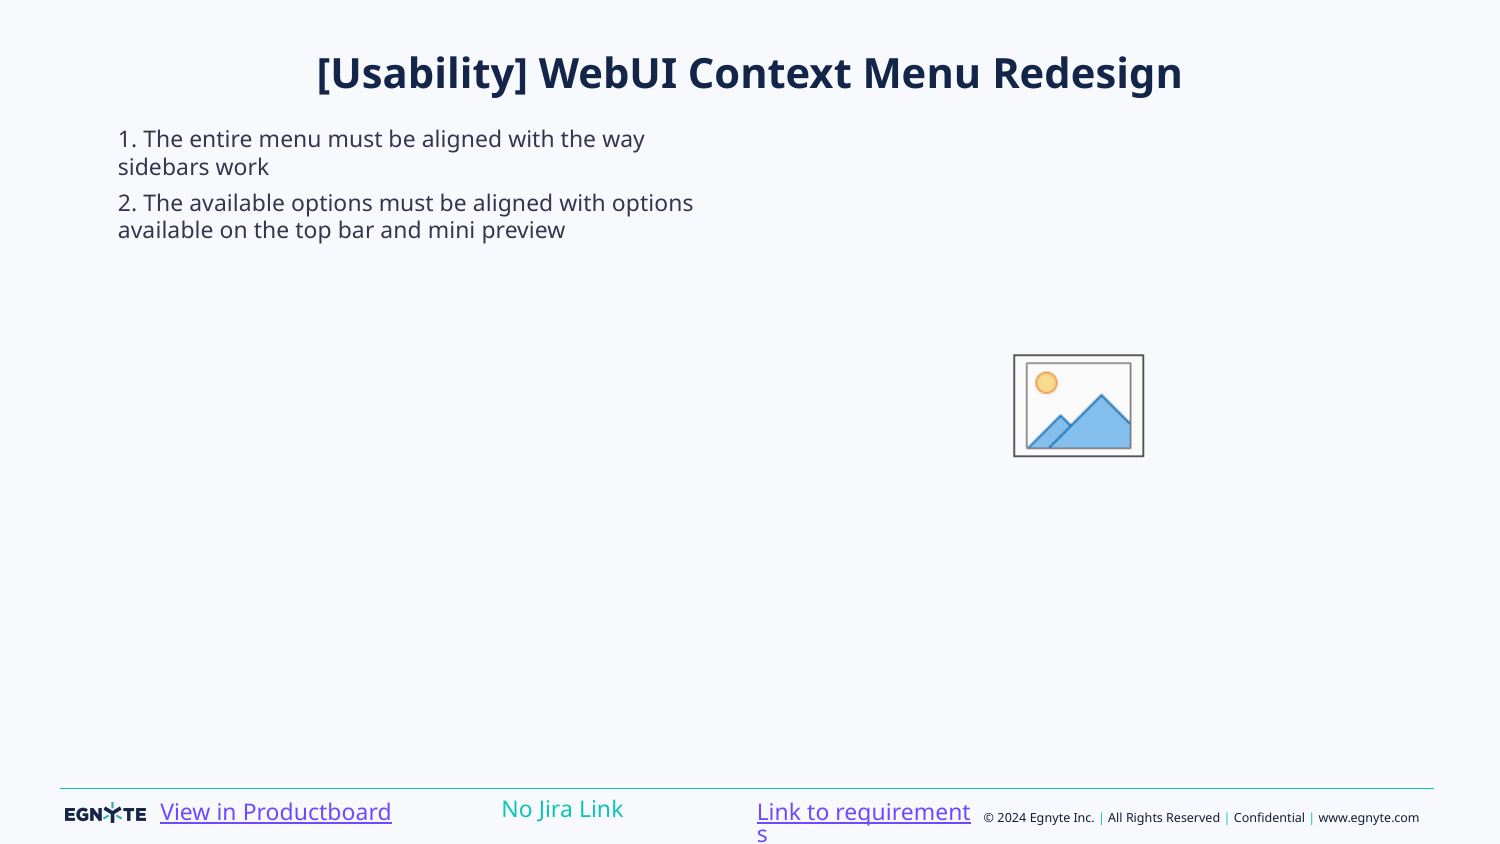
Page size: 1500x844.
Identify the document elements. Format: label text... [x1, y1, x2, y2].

title [Usability] WebUI Context Menu Redesign [103, 44, 1397, 106]
list Link to requirements [742, 790, 997, 835]
picture [761, 119, 1397, 693]
list View in Productboard [145, 790, 486, 835]
list 1. The entire menu must be aligned with the way sidebars work 2. The available options must be aligned with options available on the top bar and mini preview [103, 117, 741, 693]
picture [65, 802, 145, 823]
list No Jira Link [486, 790, 741, 835]
